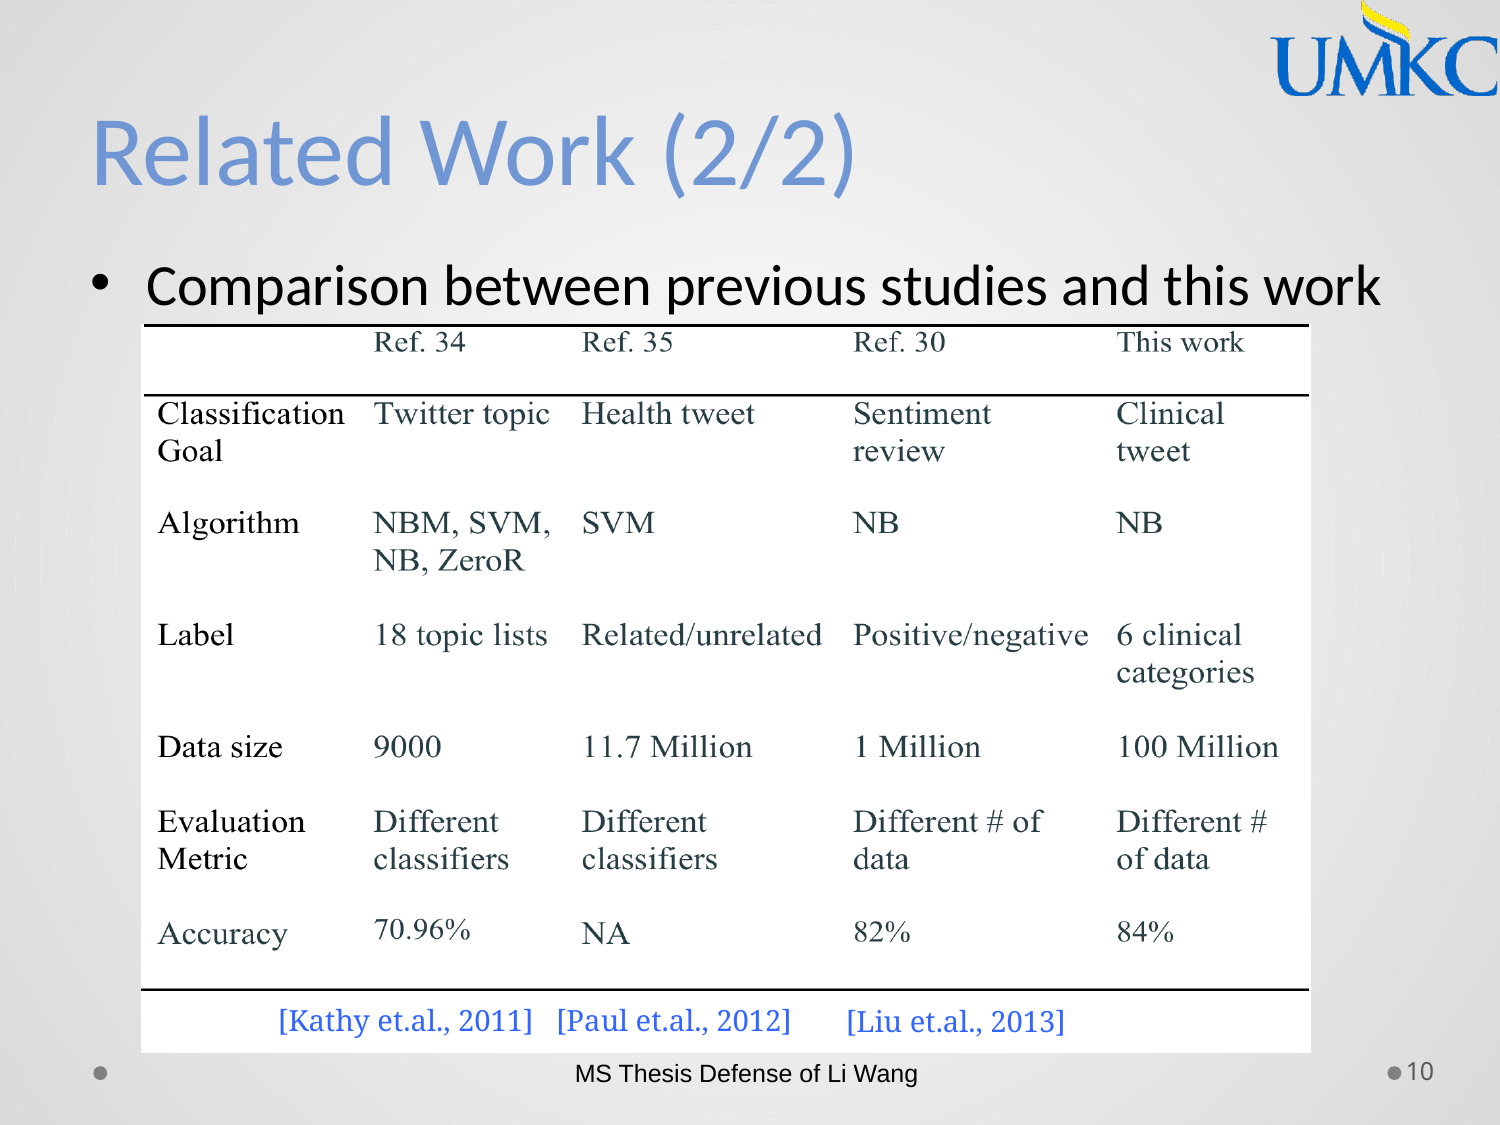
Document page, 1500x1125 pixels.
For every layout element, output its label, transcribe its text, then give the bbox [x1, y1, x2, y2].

slide_number 10 [1401, 1042, 1494, 1103]
footer MS Thesis Defense of Li Wang [517, 1061, 985, 1103]
title Related Work (2/2) [75, 45, 1425, 214]
picture [1270, 0, 1498, 96]
list Comparison between previous studies and this work [75, 239, 1425, 1005]
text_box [140, 324, 1311, 1054]
